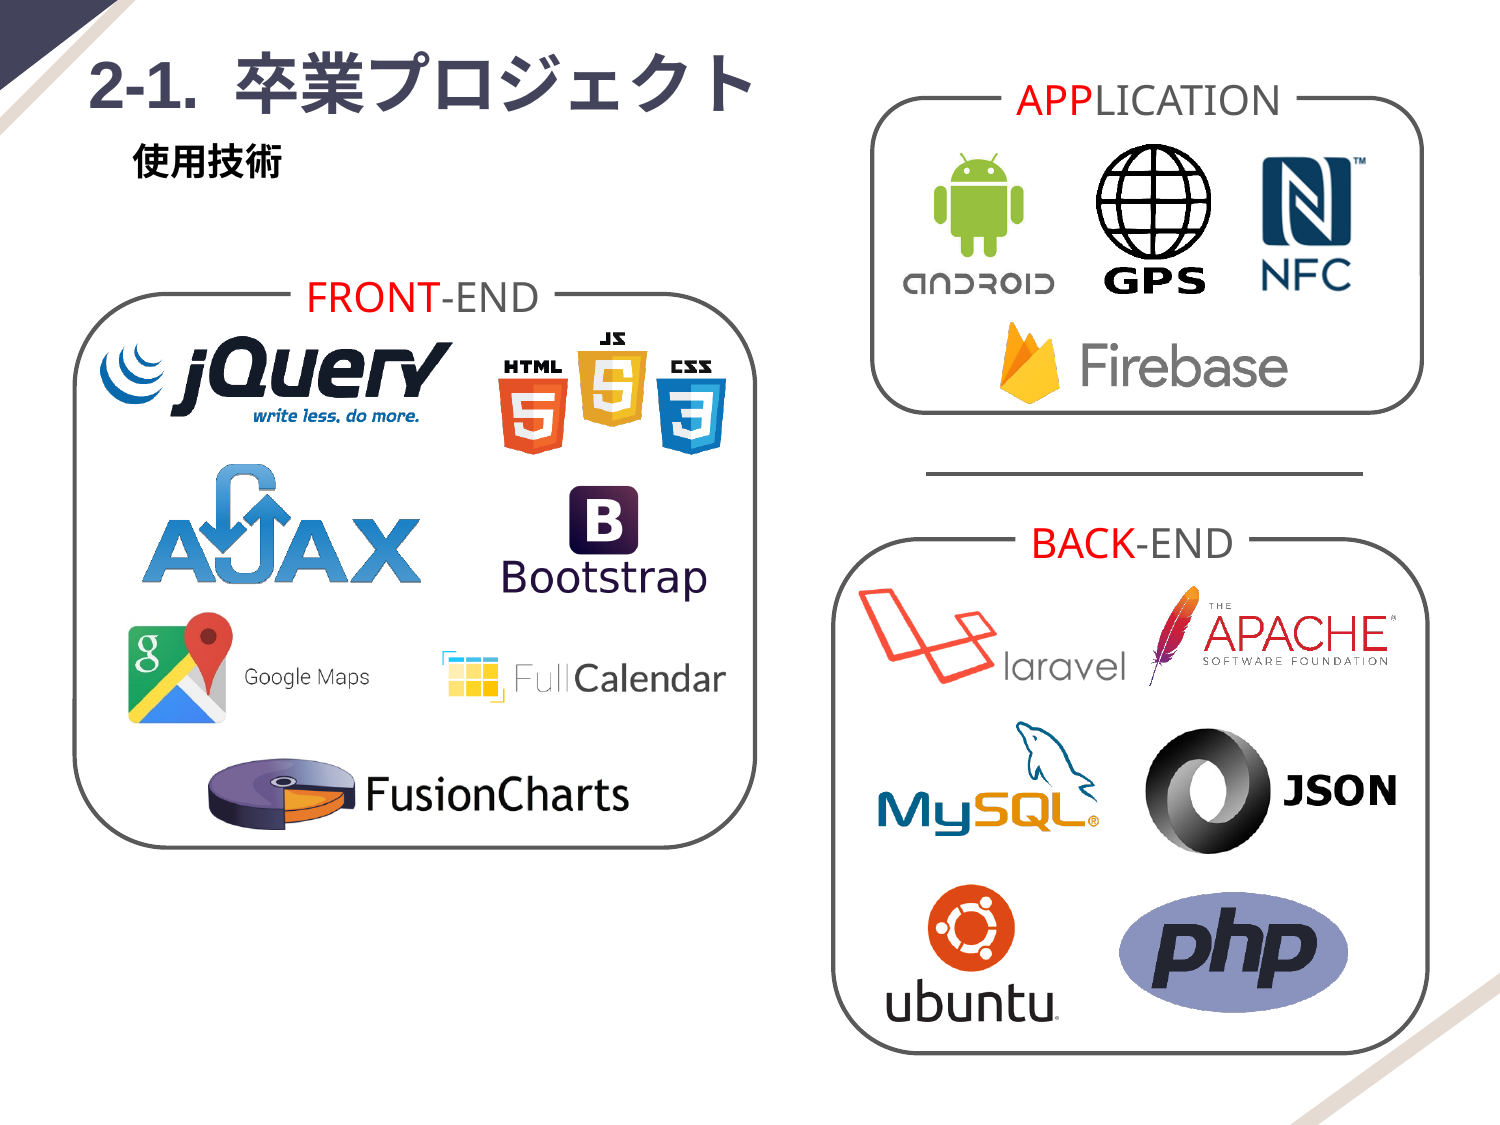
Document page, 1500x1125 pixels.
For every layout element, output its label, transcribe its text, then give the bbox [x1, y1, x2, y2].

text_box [74, 262, 756, 848]
text_box 2-1. 卒業プロジェクト [0, 0, 1148, 133]
text_box 使用技術 [117, 130, 298, 191]
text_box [872, 66, 1422, 413]
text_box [833, 509, 1428, 1054]
